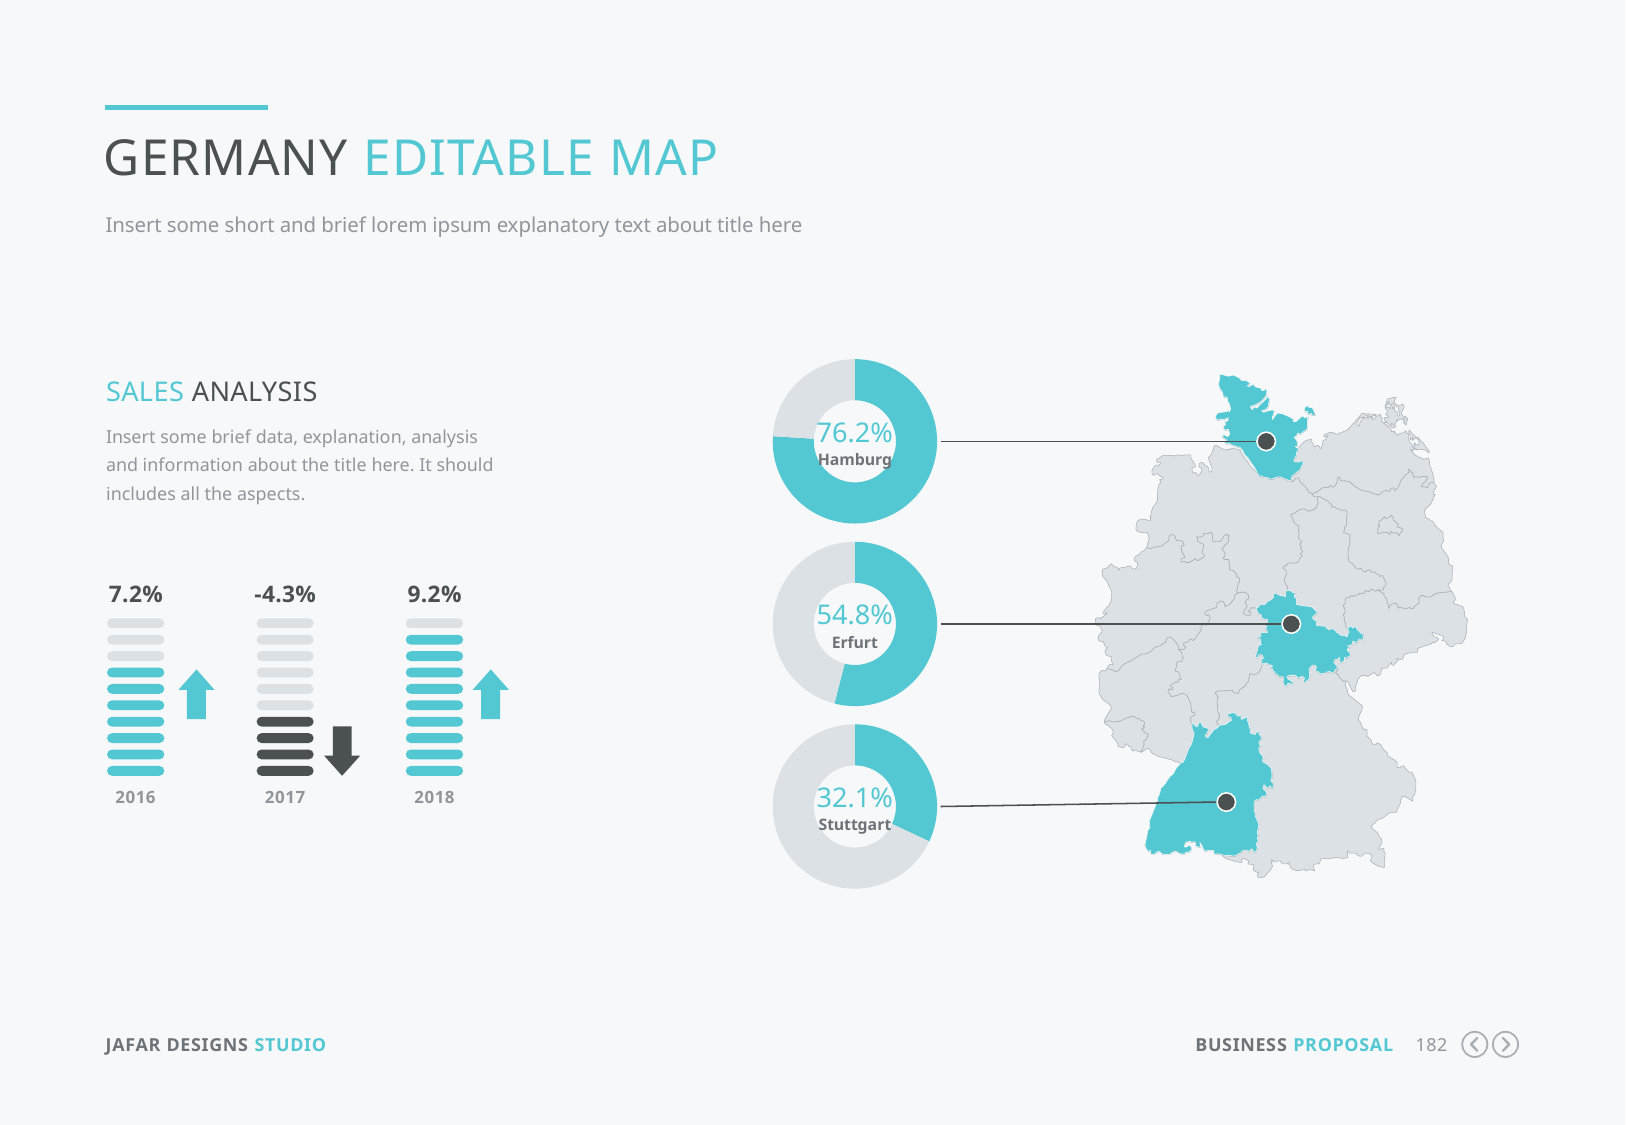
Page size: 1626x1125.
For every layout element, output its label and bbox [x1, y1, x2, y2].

chart [769, 716, 941, 897]
text_box [800, 597, 910, 652]
text_box [106, 374, 513, 505]
chart [769, 351, 941, 532]
text_box [324, 726, 361, 776]
text_box [472, 669, 509, 720]
text_box [940, 373, 1468, 878]
text_box [397, 579, 472, 607]
text_box [800, 780, 910, 835]
text_box [178, 669, 215, 720]
text_box [405, 618, 464, 776]
chart [769, 534, 941, 714]
list [105, 209, 1519, 241]
list [103, 125, 1518, 188]
text_box [248, 786, 323, 807]
text_box [98, 579, 173, 607]
text_box [800, 415, 910, 469]
text_box [107, 618, 165, 776]
text_box [397, 786, 472, 807]
text_box [98, 786, 173, 807]
text_box [256, 618, 314, 776]
text_box [248, 579, 323, 607]
